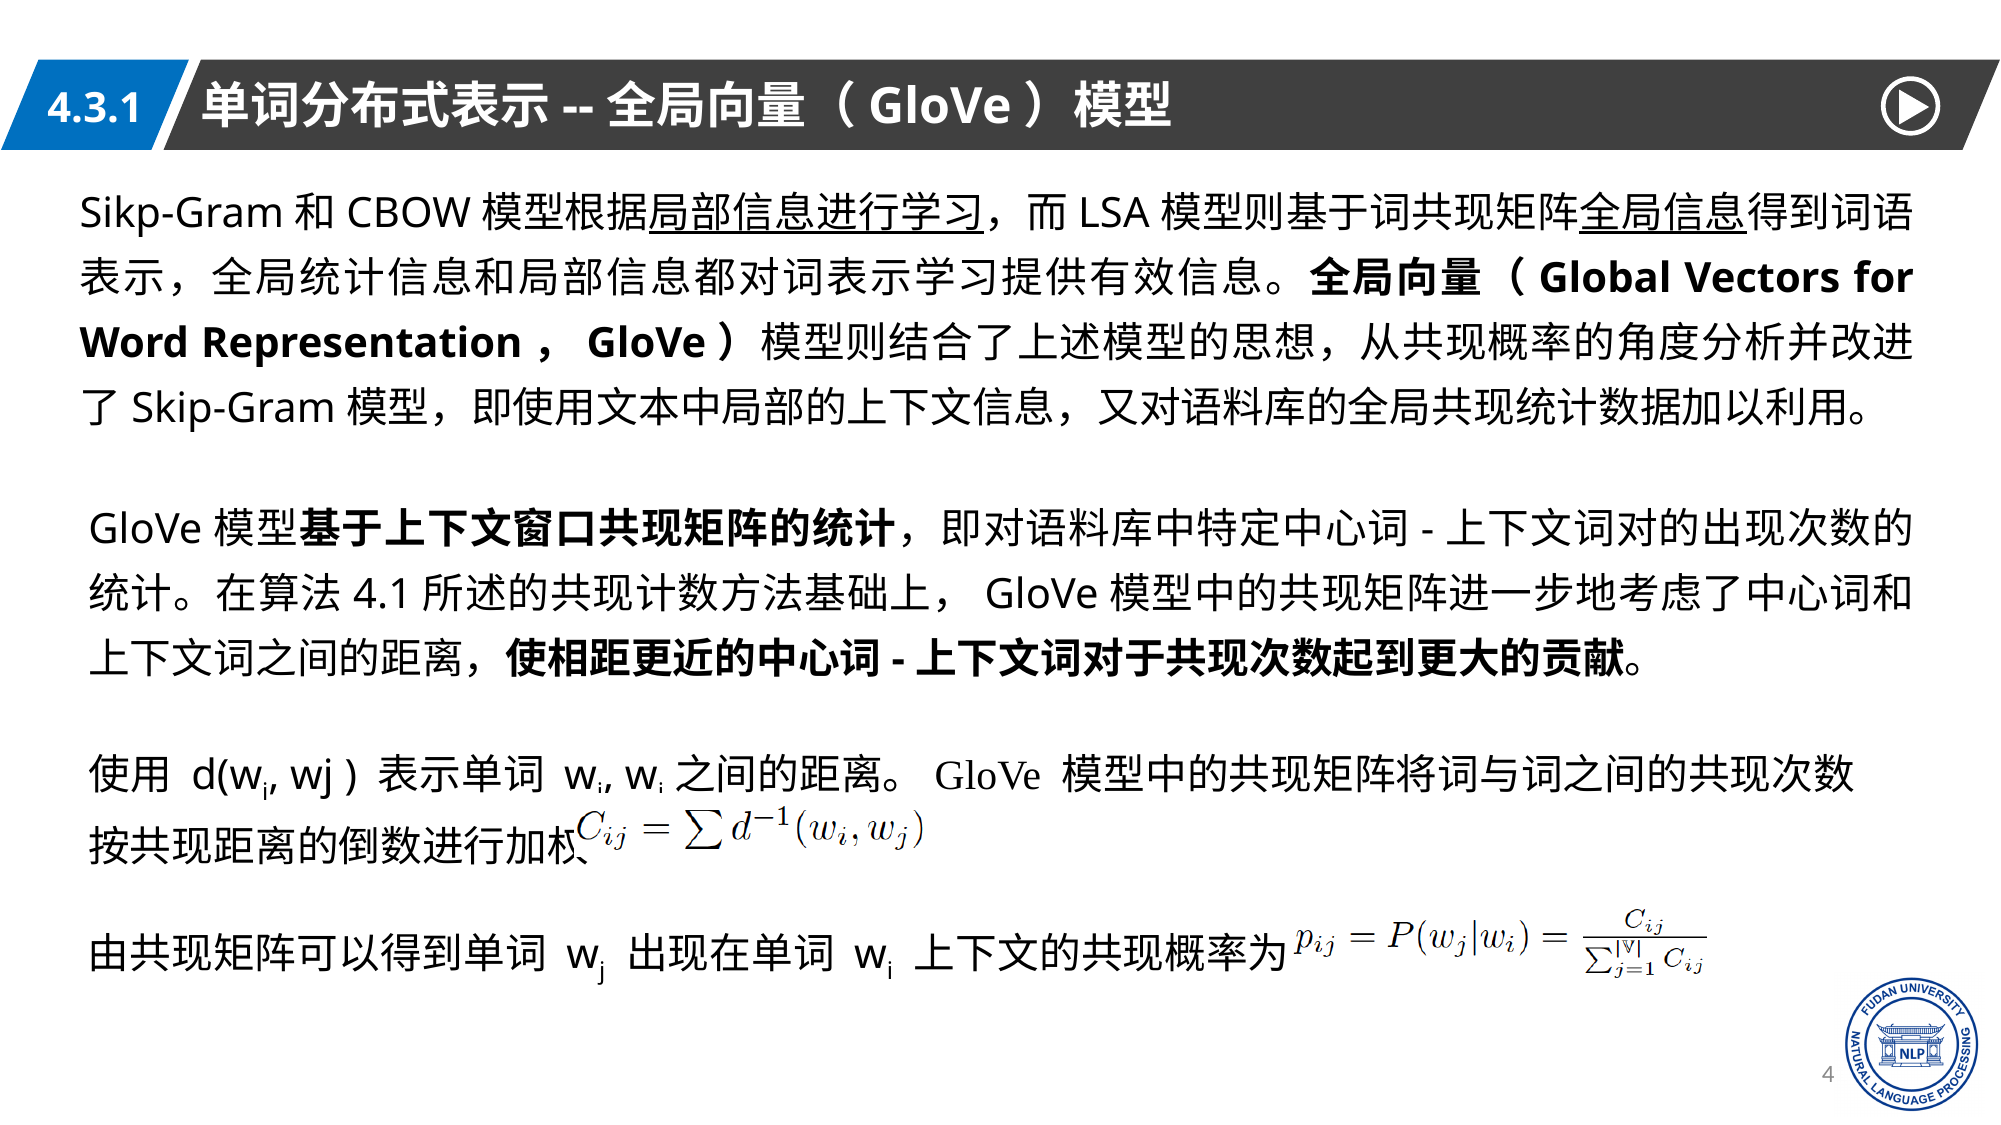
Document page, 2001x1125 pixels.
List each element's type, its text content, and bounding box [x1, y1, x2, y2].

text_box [1883, 78, 1939, 134]
text_box [32, 59, 189, 120]
text_box Sikp-Gram和CBOW模型根据局部信息进行学习，而LSA模型则基于词共现矩阵全局信息得到词语表示，全局统计信息和局部信息都对词表示学习提供有效信息。全局向量（Global Vectors for Word Representation，GloVe）模型则结合了上述模型的思想，从共现概率的角度分析并改进了Skip-Gram模型，即使用文本中局部的上下文信息，又对语料库的全局共现统计数据加以利用。 [64, 163, 1930, 439]
text_box GloVe模型基于上下文窗口共现矩阵的统计，即对语料库中特定中心词-上下文词对的出现次数的统计。在算法4.1所述的共现计数方法基础上，GloVe模型中的共现矩阵进一步地考虑了中心词和上下文词之间的距离，使相距更近的中心词-上下文词对于共现次数起到更大的贡献。 [73, 478, 1930, 689]
picture [574, 793, 928, 858]
text_box 4.3.1 [26, 73, 164, 138]
text_box 使用 d(wi, wj ) 表示单词 wi, wj之间的距离。GloVe 模型中的共现矩阵将词与词之间的共现次数按共现距离的倒数进行加权 [73, 723, 1900, 878]
picture [1290, 905, 1711, 983]
text_box [1, 89, 157, 150]
picture [1834, 972, 1985, 1117]
text_box 由共现矩阵可以得到单词 wj 出现在单词 wi 上下文的共现概率为 [73, 902, 1711, 992]
text_box 单词分布式表示--全局向量（GloVe）模型 [185, 66, 1189, 142]
slide_number 41 [1412, 1042, 1863, 1103]
text_box [163, 59, 2000, 150]
